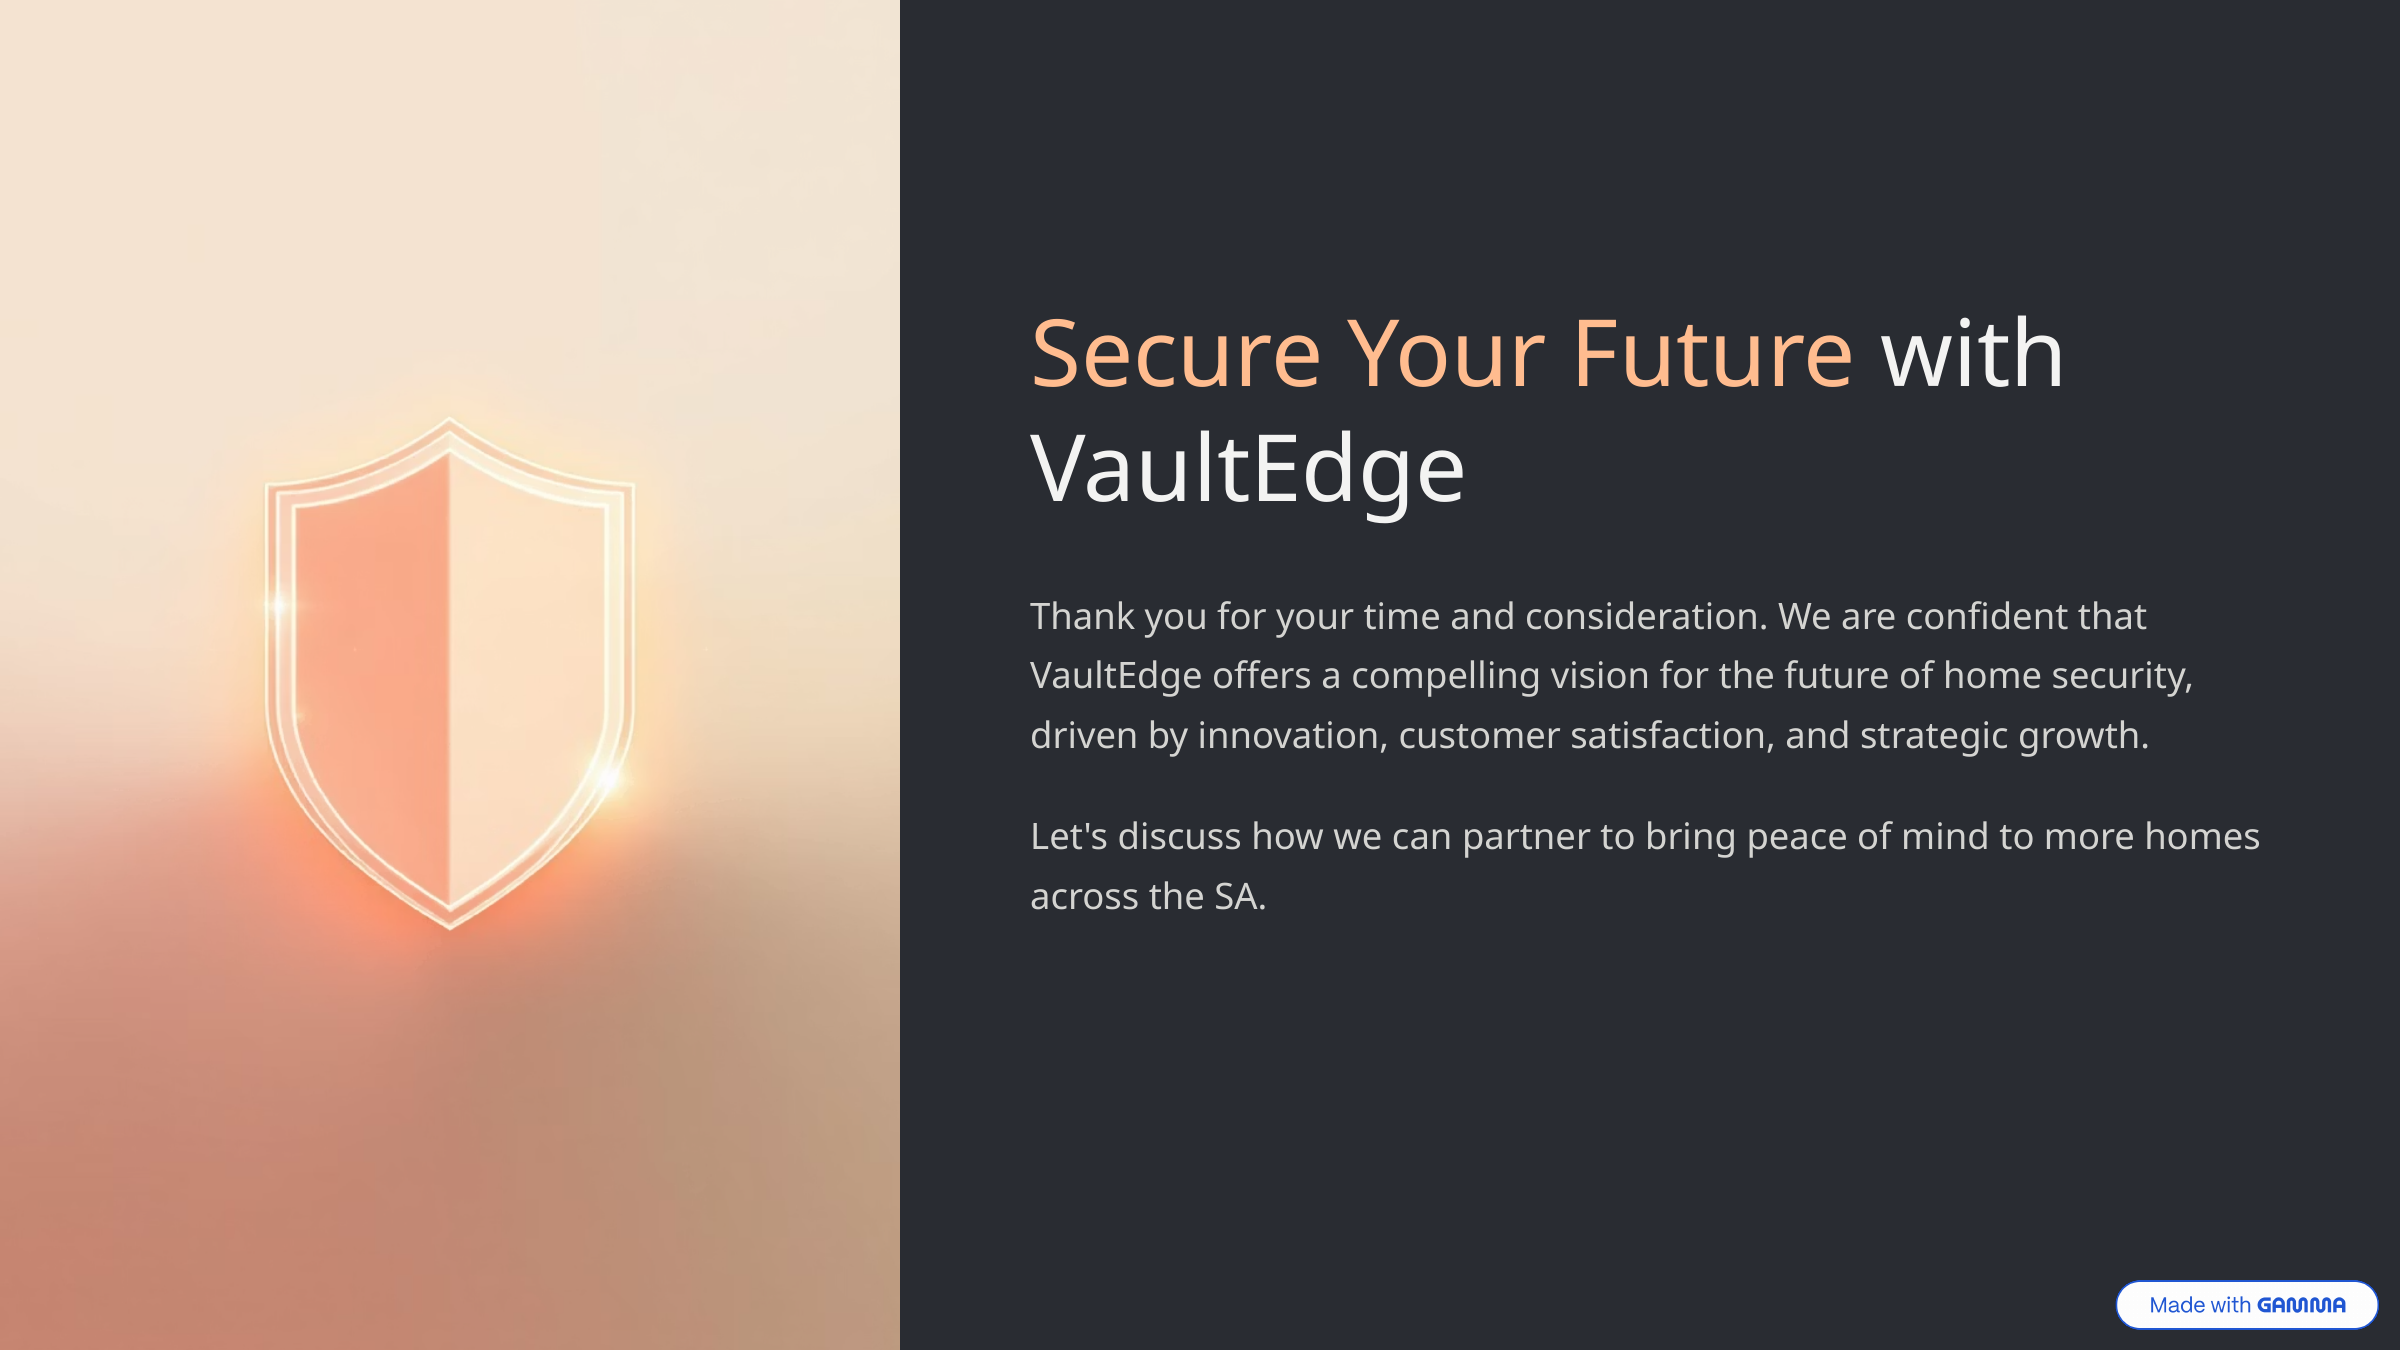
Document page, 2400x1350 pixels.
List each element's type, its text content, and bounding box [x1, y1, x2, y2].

picture [2106, 1271, 2389, 1339]
picture [0, 0, 900, 1350]
text_box Let's discuss how we can partner to bring peace of mind to more homes across the SA. [1030, 797, 2270, 917]
text_box Thank you for your time and consideration. We are confident that VaultEdge offers a compelling vision for the future of home security, driven by innovation, customer satisfaction, and strategic growth. [1030, 577, 2270, 756]
text_box Secure Your Future with VaultEdge [1030, 288, 2270, 522]
